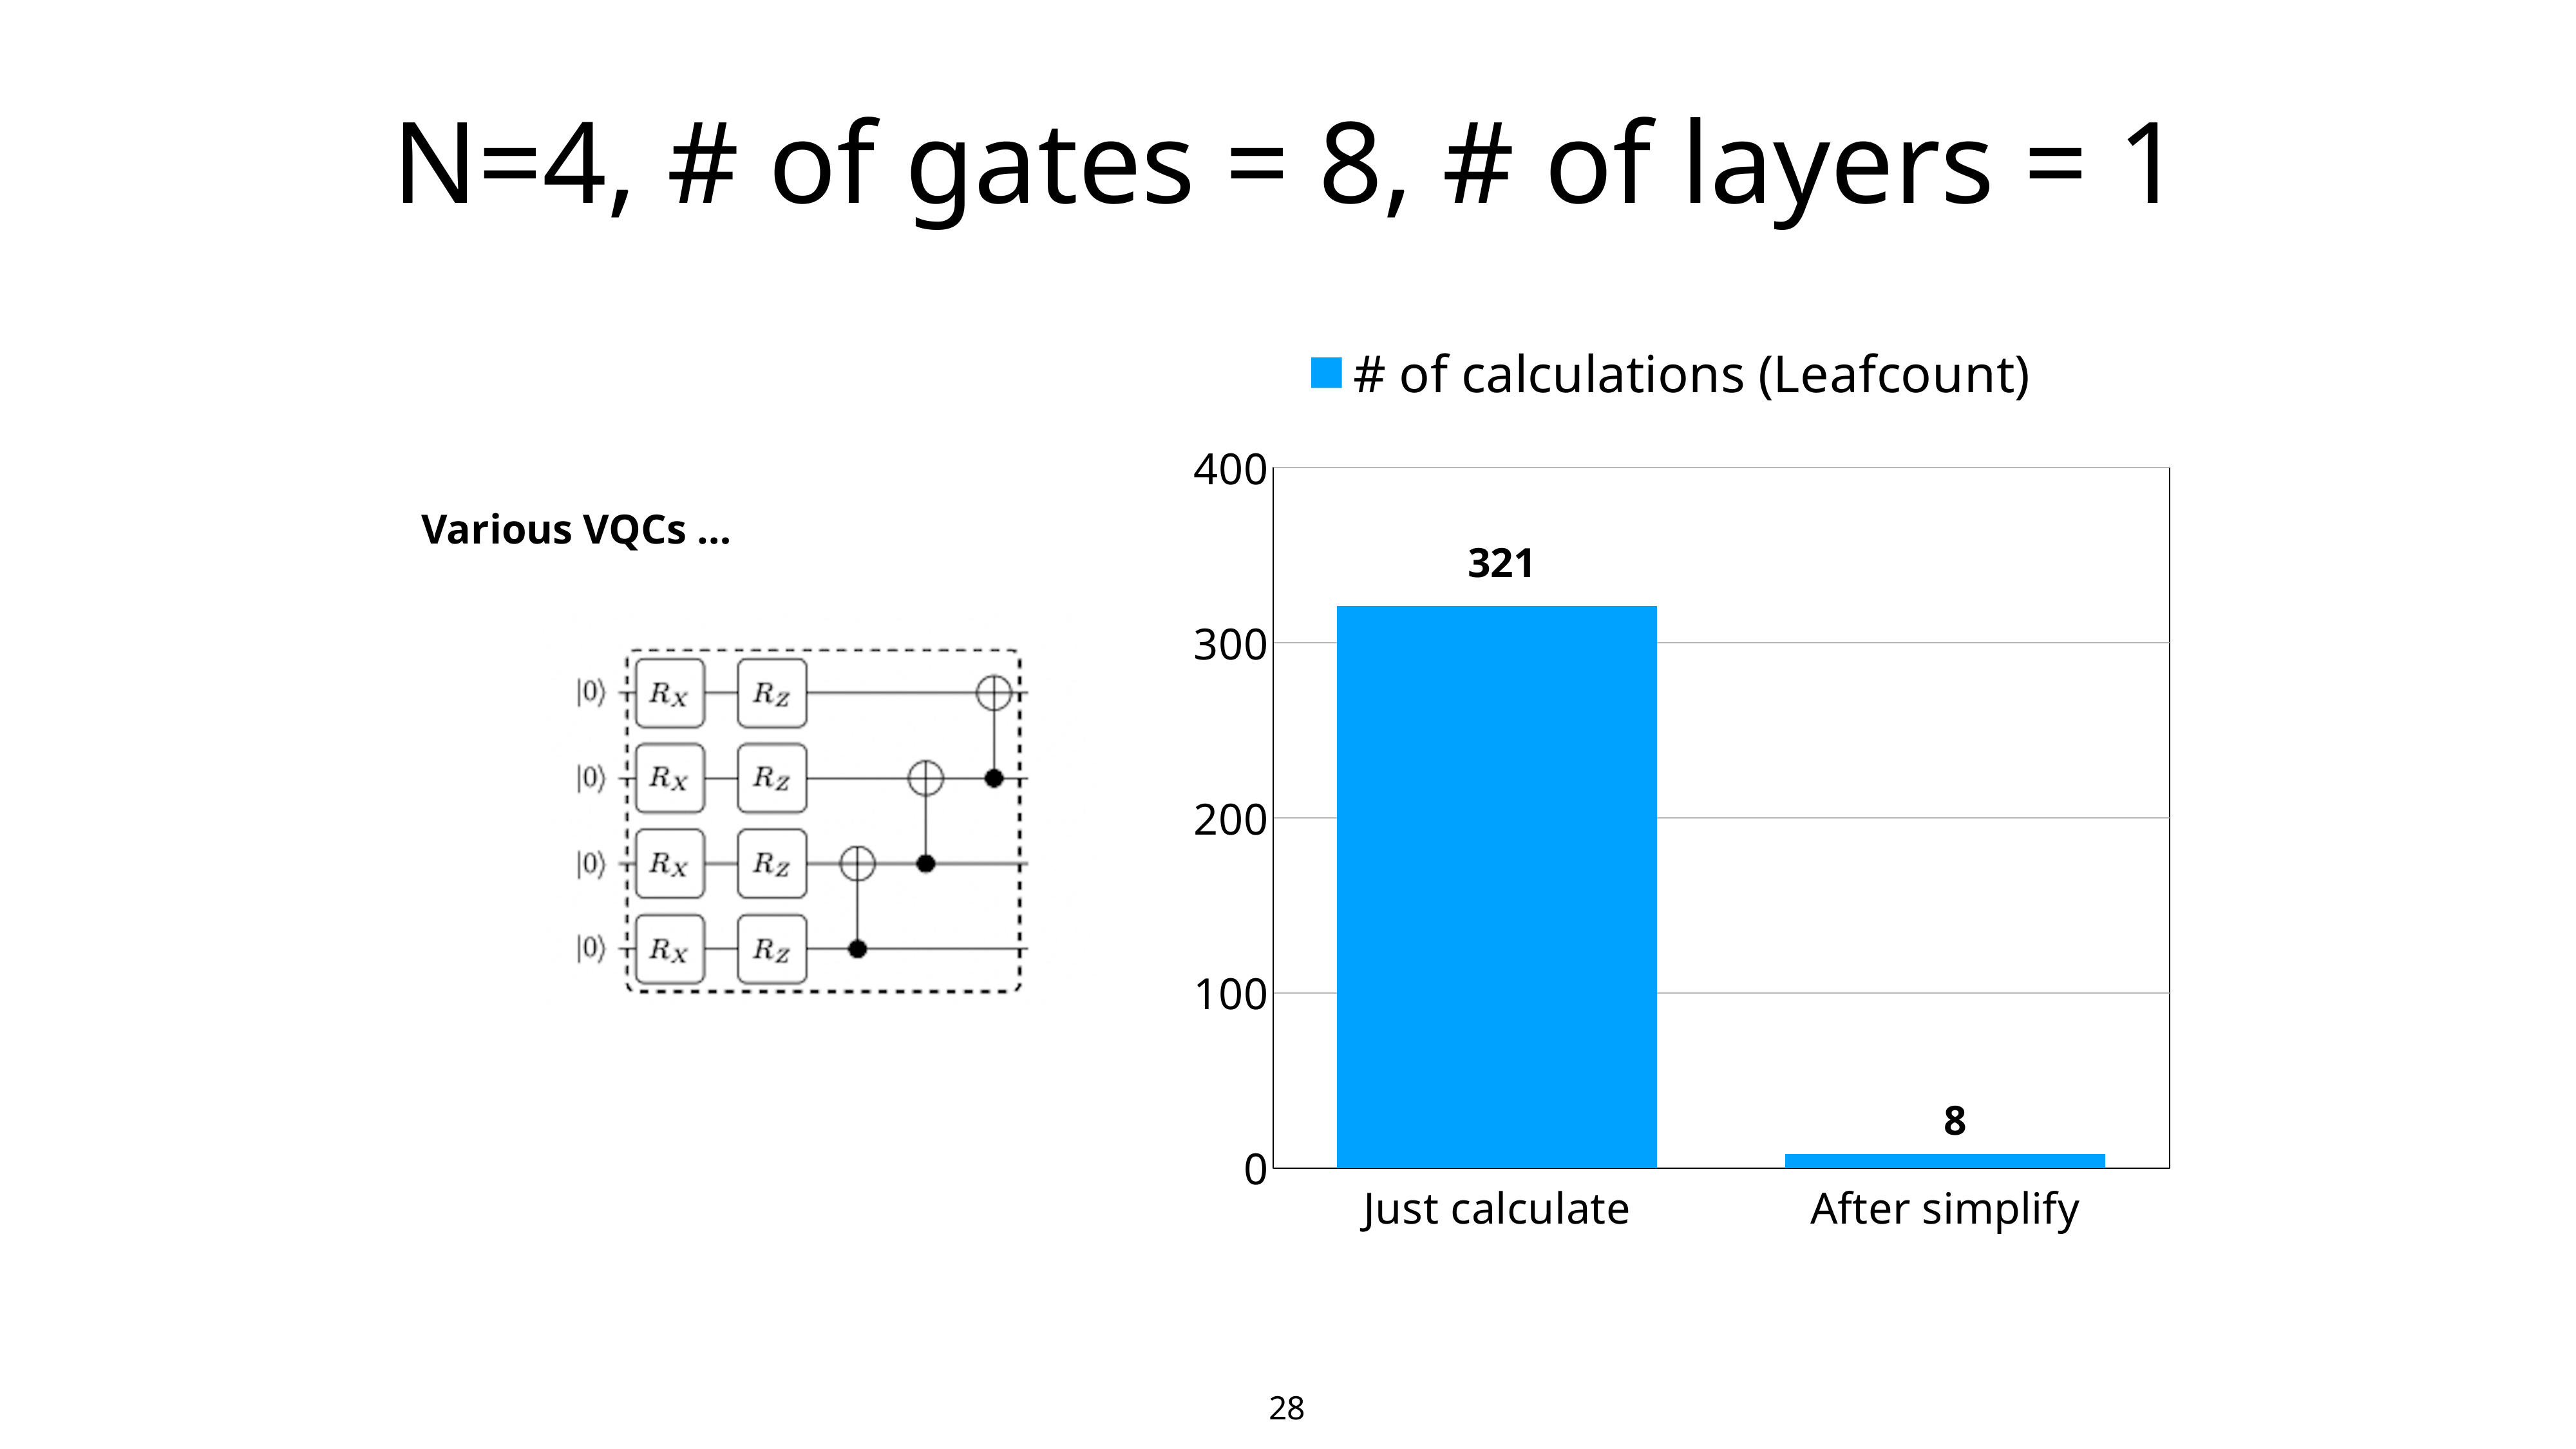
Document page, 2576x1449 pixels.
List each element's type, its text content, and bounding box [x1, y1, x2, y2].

slide_number 28 [1263, 1381, 1312, 1431]
title N=4, # of gates = 8, # of layers = 1 [178, 37, 2398, 279]
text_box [536, 331, 2175, 1253]
text_box Various VQCs … [416, 498, 536, 558]
